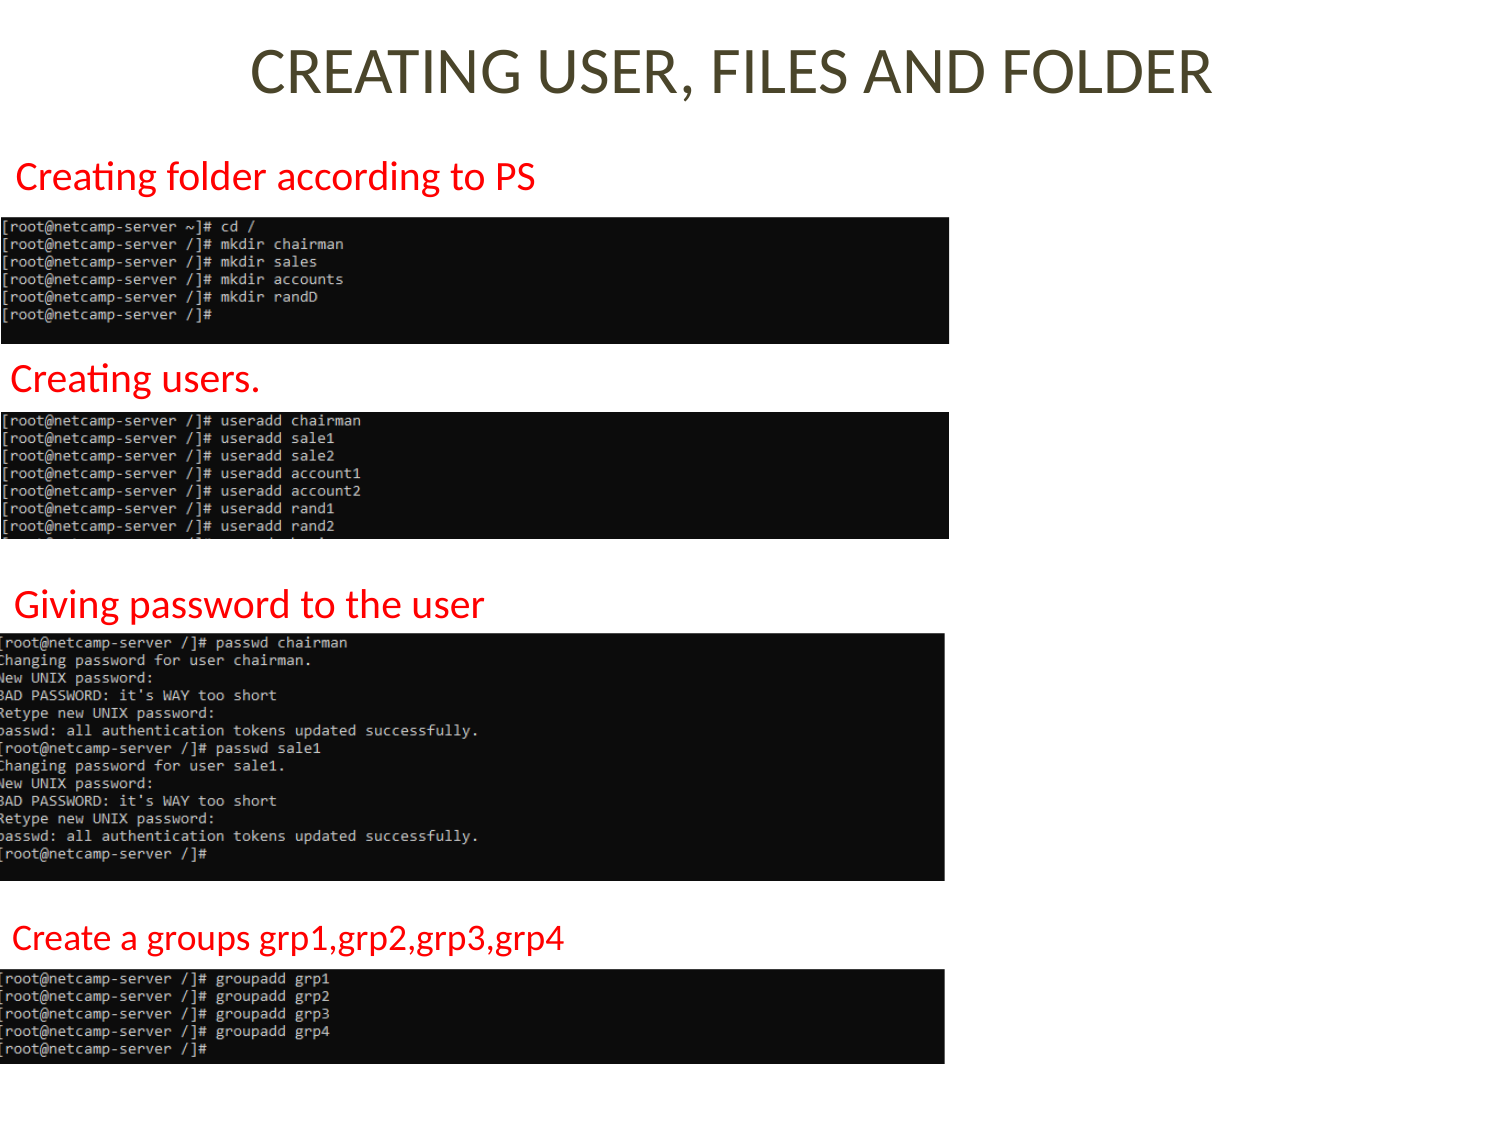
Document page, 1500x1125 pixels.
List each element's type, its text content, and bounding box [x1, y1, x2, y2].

picture [0, 214, 950, 344]
text_box Giving password to the user [0, 569, 501, 631]
picture [0, 968, 945, 1065]
text_box Creating folder according to PS [0, 141, 551, 206]
text_box CREATING USER, FILES AND FOLDER [235, 19, 1229, 114]
picture [0, 412, 950, 540]
text_box Creating users. [0, 350, 276, 408]
text_box Create a groups grp1,grp2,grp3,grp4 [0, 905, 580, 965]
picture [0, 633, 945, 882]
